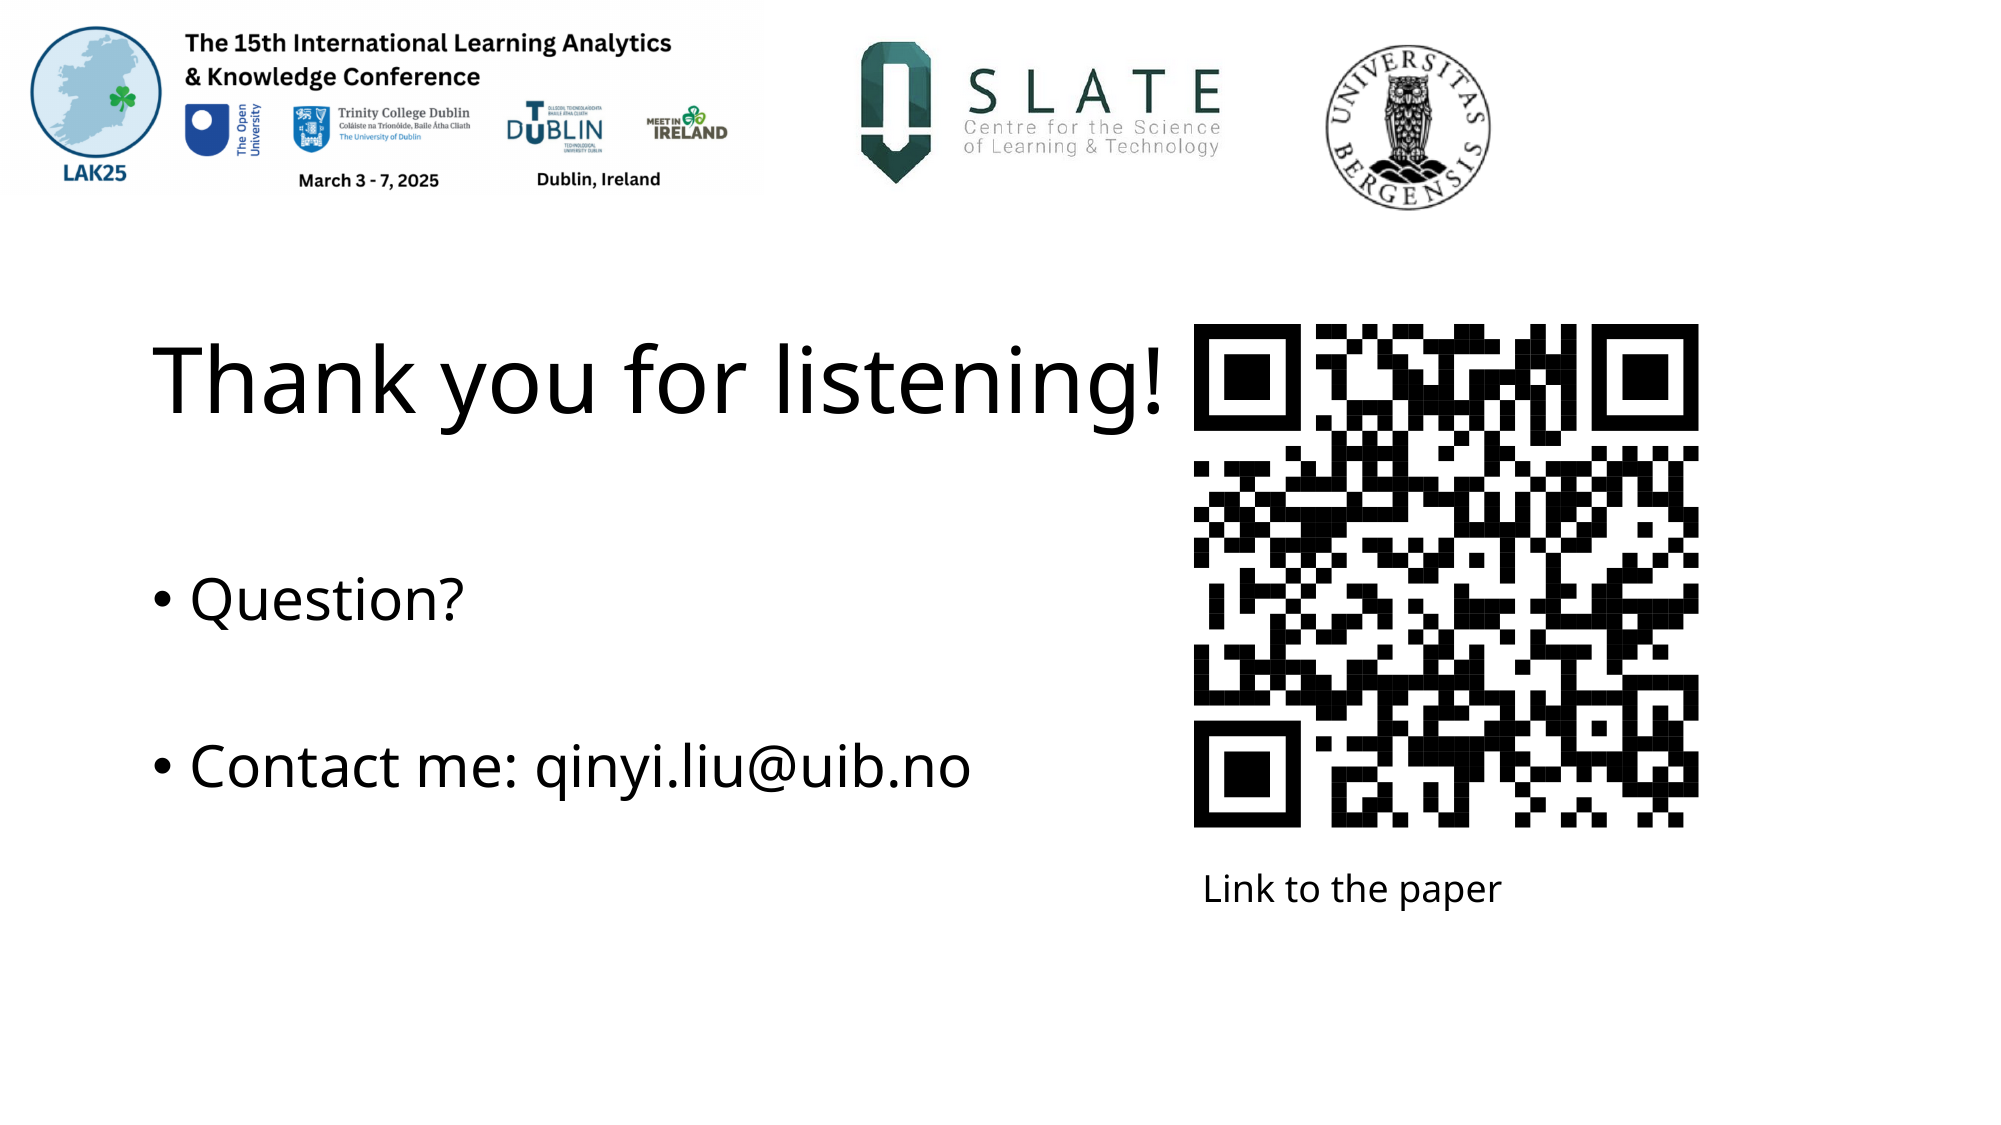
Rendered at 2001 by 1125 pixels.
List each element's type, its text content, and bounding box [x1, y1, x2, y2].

title Thank you for listening! [137, 274, 1863, 493]
picture [795, 2, 1558, 236]
picture [0, 0, 765, 196]
picture [1193, 322, 1700, 829]
list Question? Contact me: qinyi.liu@uib.no [137, 562, 1863, 1014]
text_box Link to the paper [1187, 857, 1699, 918]
